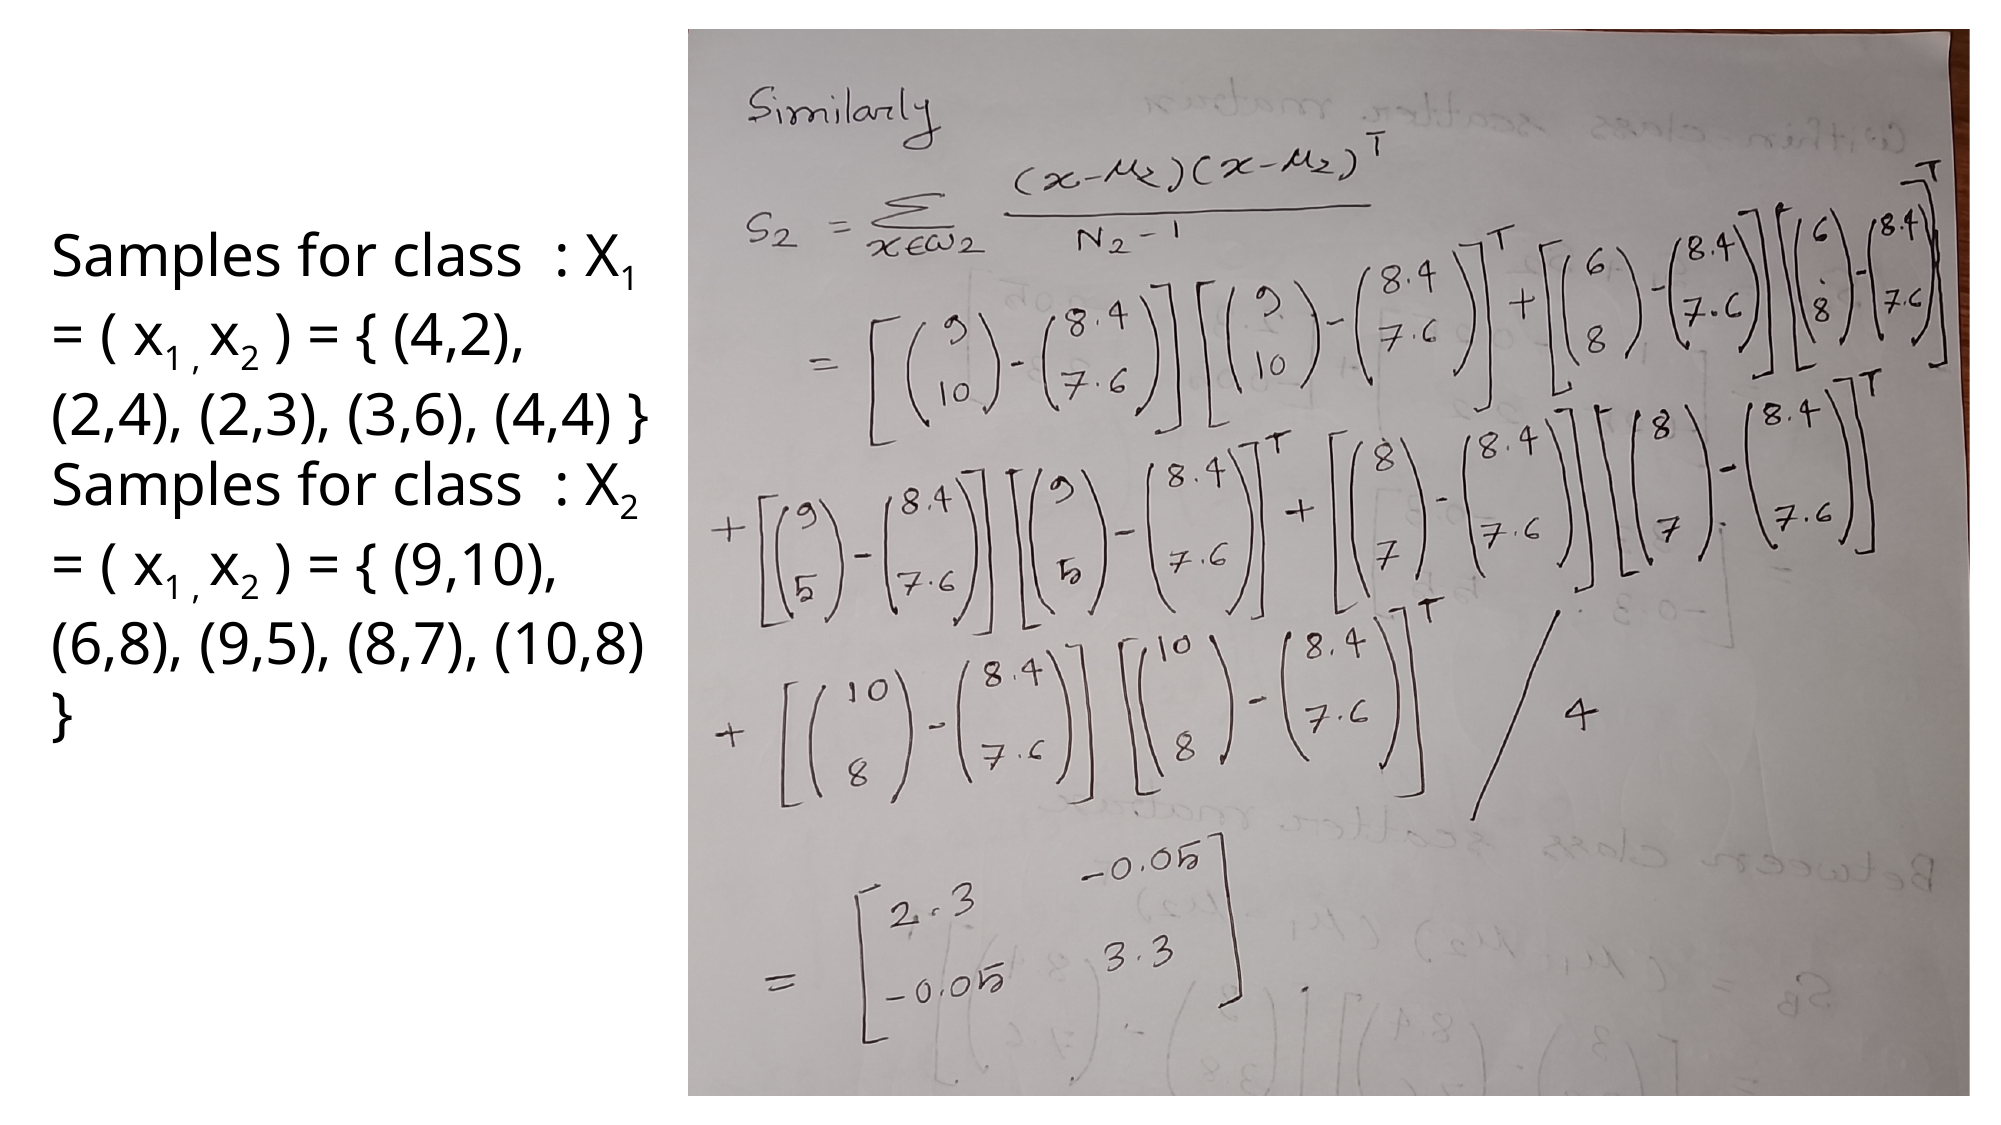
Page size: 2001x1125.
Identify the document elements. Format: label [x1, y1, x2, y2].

list [687, 29, 1971, 1096]
